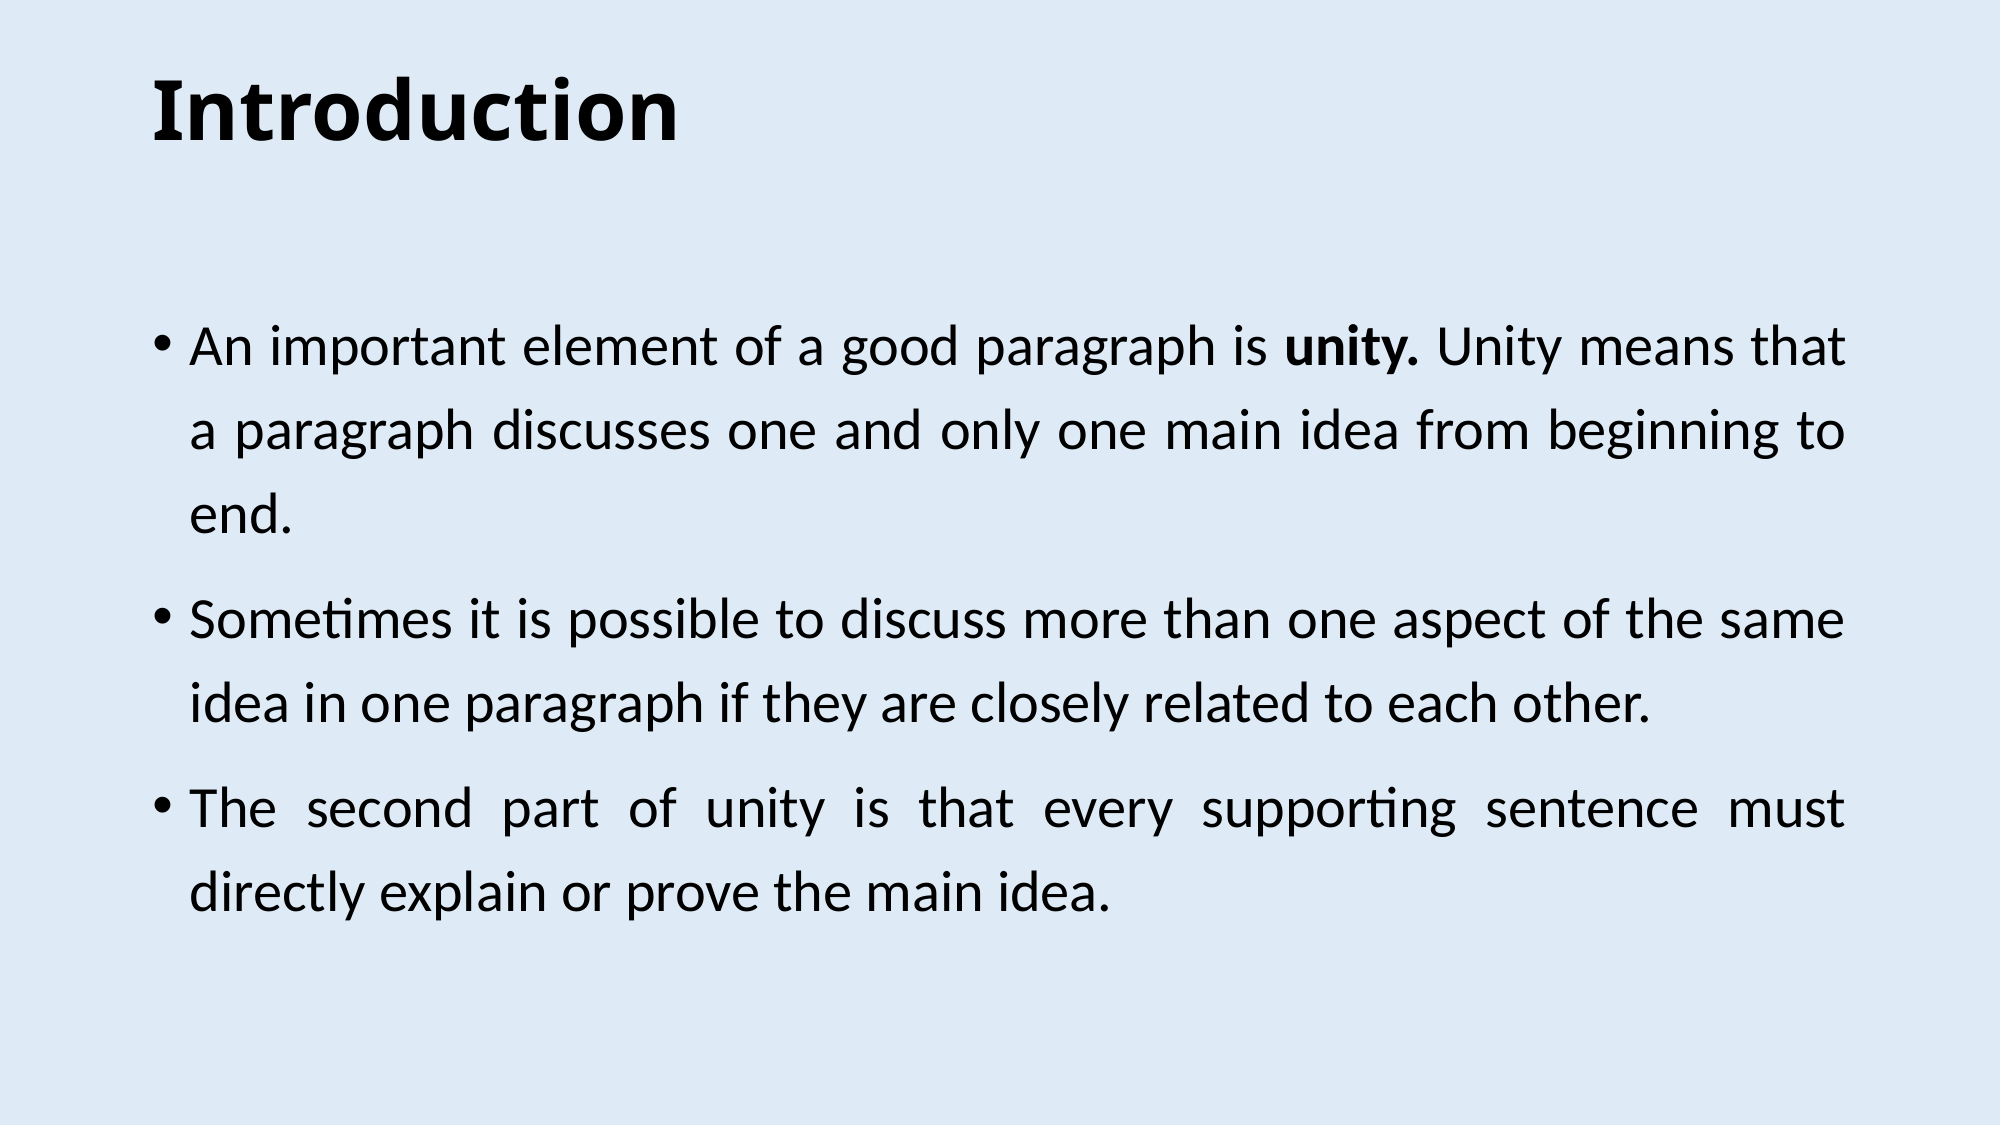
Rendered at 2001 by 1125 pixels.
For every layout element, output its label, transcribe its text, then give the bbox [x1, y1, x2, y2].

list An important element of a good paragraph is unity. Unity means that a paragraph discusses one and only one main idea from beginning to end. Sometimes it is possible to discuss more than one aspect of the same idea in one paragraph if they are closely related to each other. The second part of unity is that every supporting sentence must directly explain or prove the main idea. [137, 286, 1863, 1100]
title Introduction [137, 55, 1863, 172]
